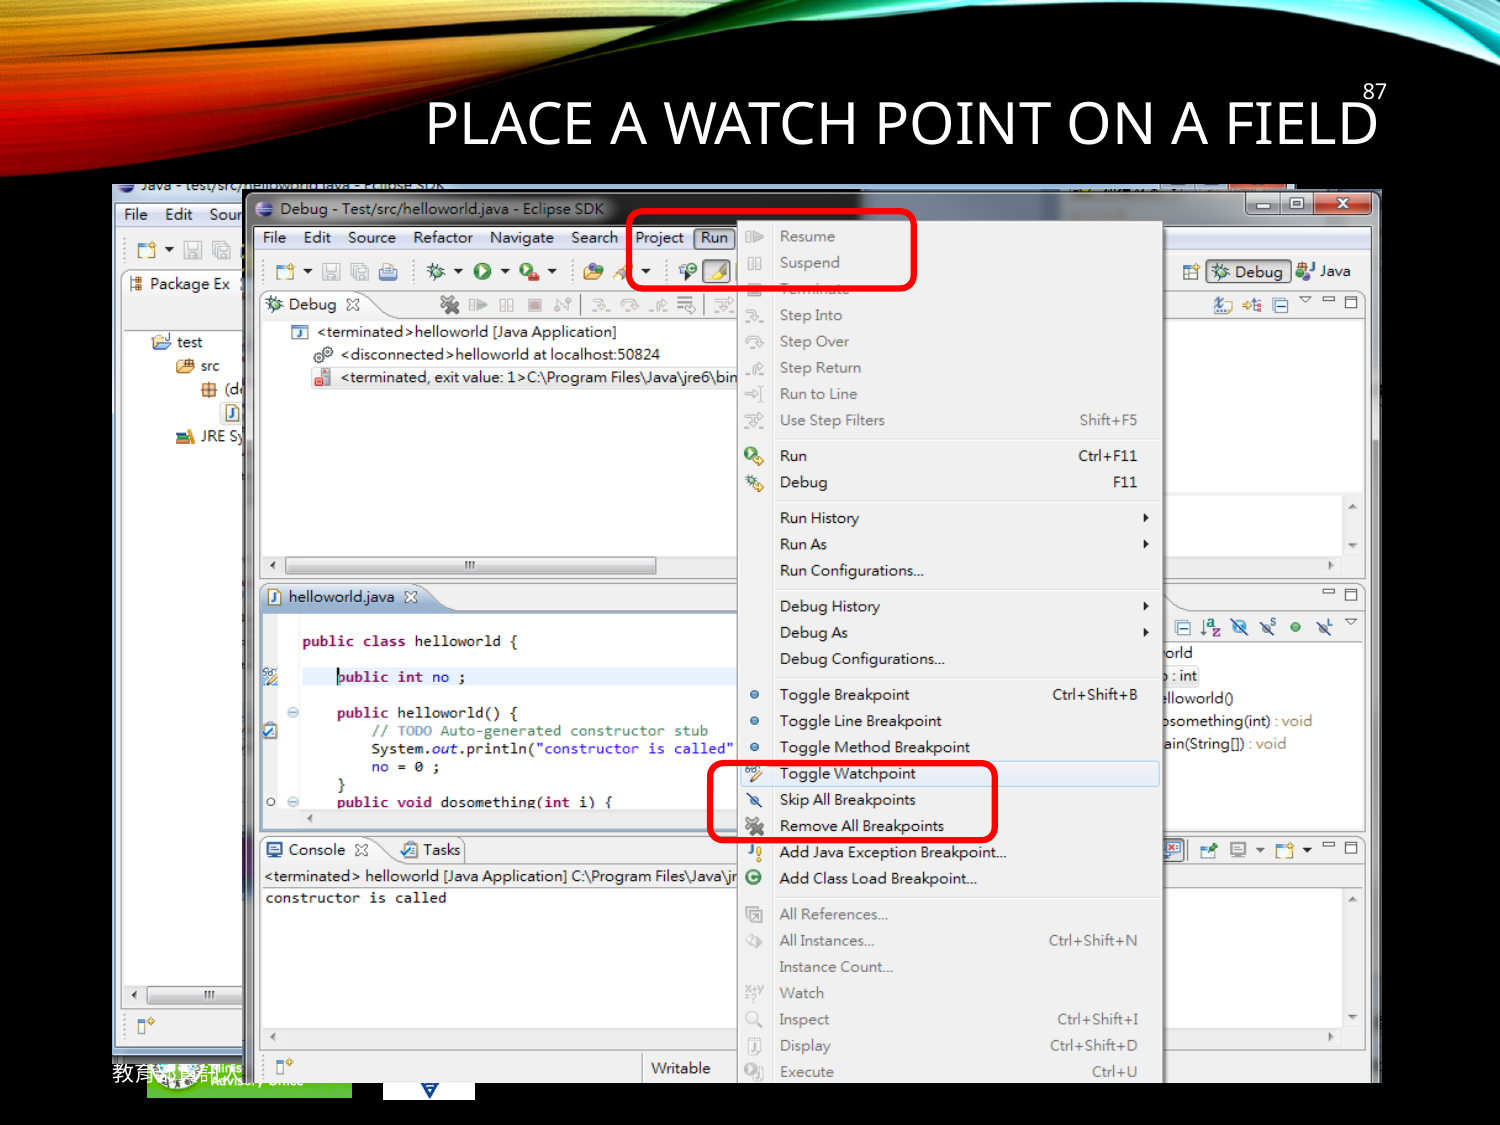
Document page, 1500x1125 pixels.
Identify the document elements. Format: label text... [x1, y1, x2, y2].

picture [111, 184, 1297, 1064]
footer 教育部資訊人才培育計畫 [97, 1042, 1030, 1103]
picture [0, 0, 1500, 178]
title Place a Watch Point on a Field [364, 19, 1411, 232]
slide_number 87 [1078, 62, 1403, 123]
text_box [241, 189, 1382, 1084]
